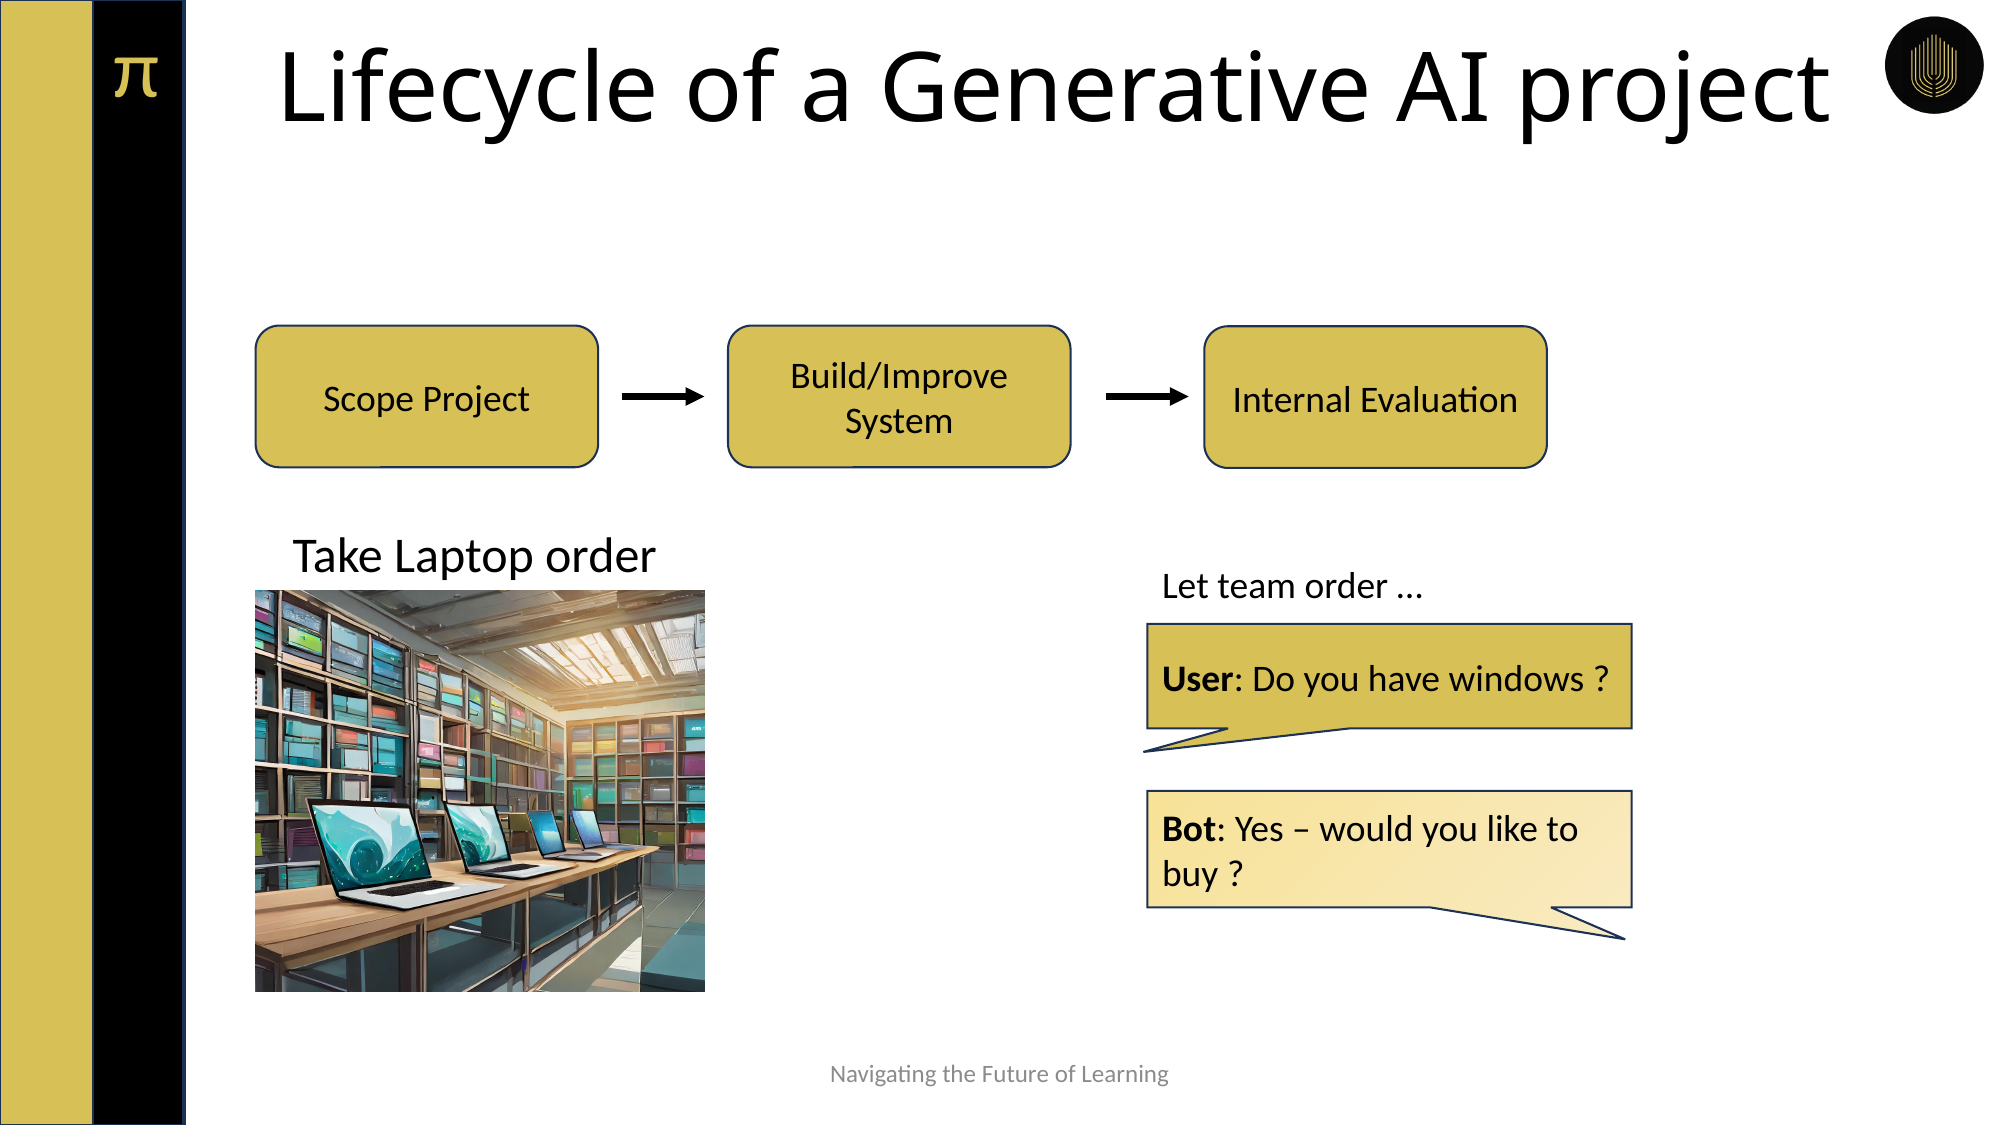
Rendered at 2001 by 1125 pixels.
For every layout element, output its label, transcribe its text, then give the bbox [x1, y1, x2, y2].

footer Navigating the Future of Learning​ [662, 1042, 1338, 1103]
text_box Build/Improve System [726, 324, 1072, 469]
text_box [92, 0, 184, 1125]
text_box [255, 515, 705, 992]
text_box Let team order … [1147, 553, 1494, 613]
text_box User: Do you have windows ? [1143, 622, 1633, 753]
text_box Bot: Yes – would you like to buy ? [1146, 789, 1633, 941]
text_box Scope Project [254, 324, 600, 469]
text_box π [98, 7, 172, 122]
picture [1837, 0, 2000, 164]
text_box Internal Evaluation [1203, 325, 1548, 469]
text_box [0, 0, 92, 1125]
text_box Lifecycle of a Generative AI project [261, 19, 1837, 150]
